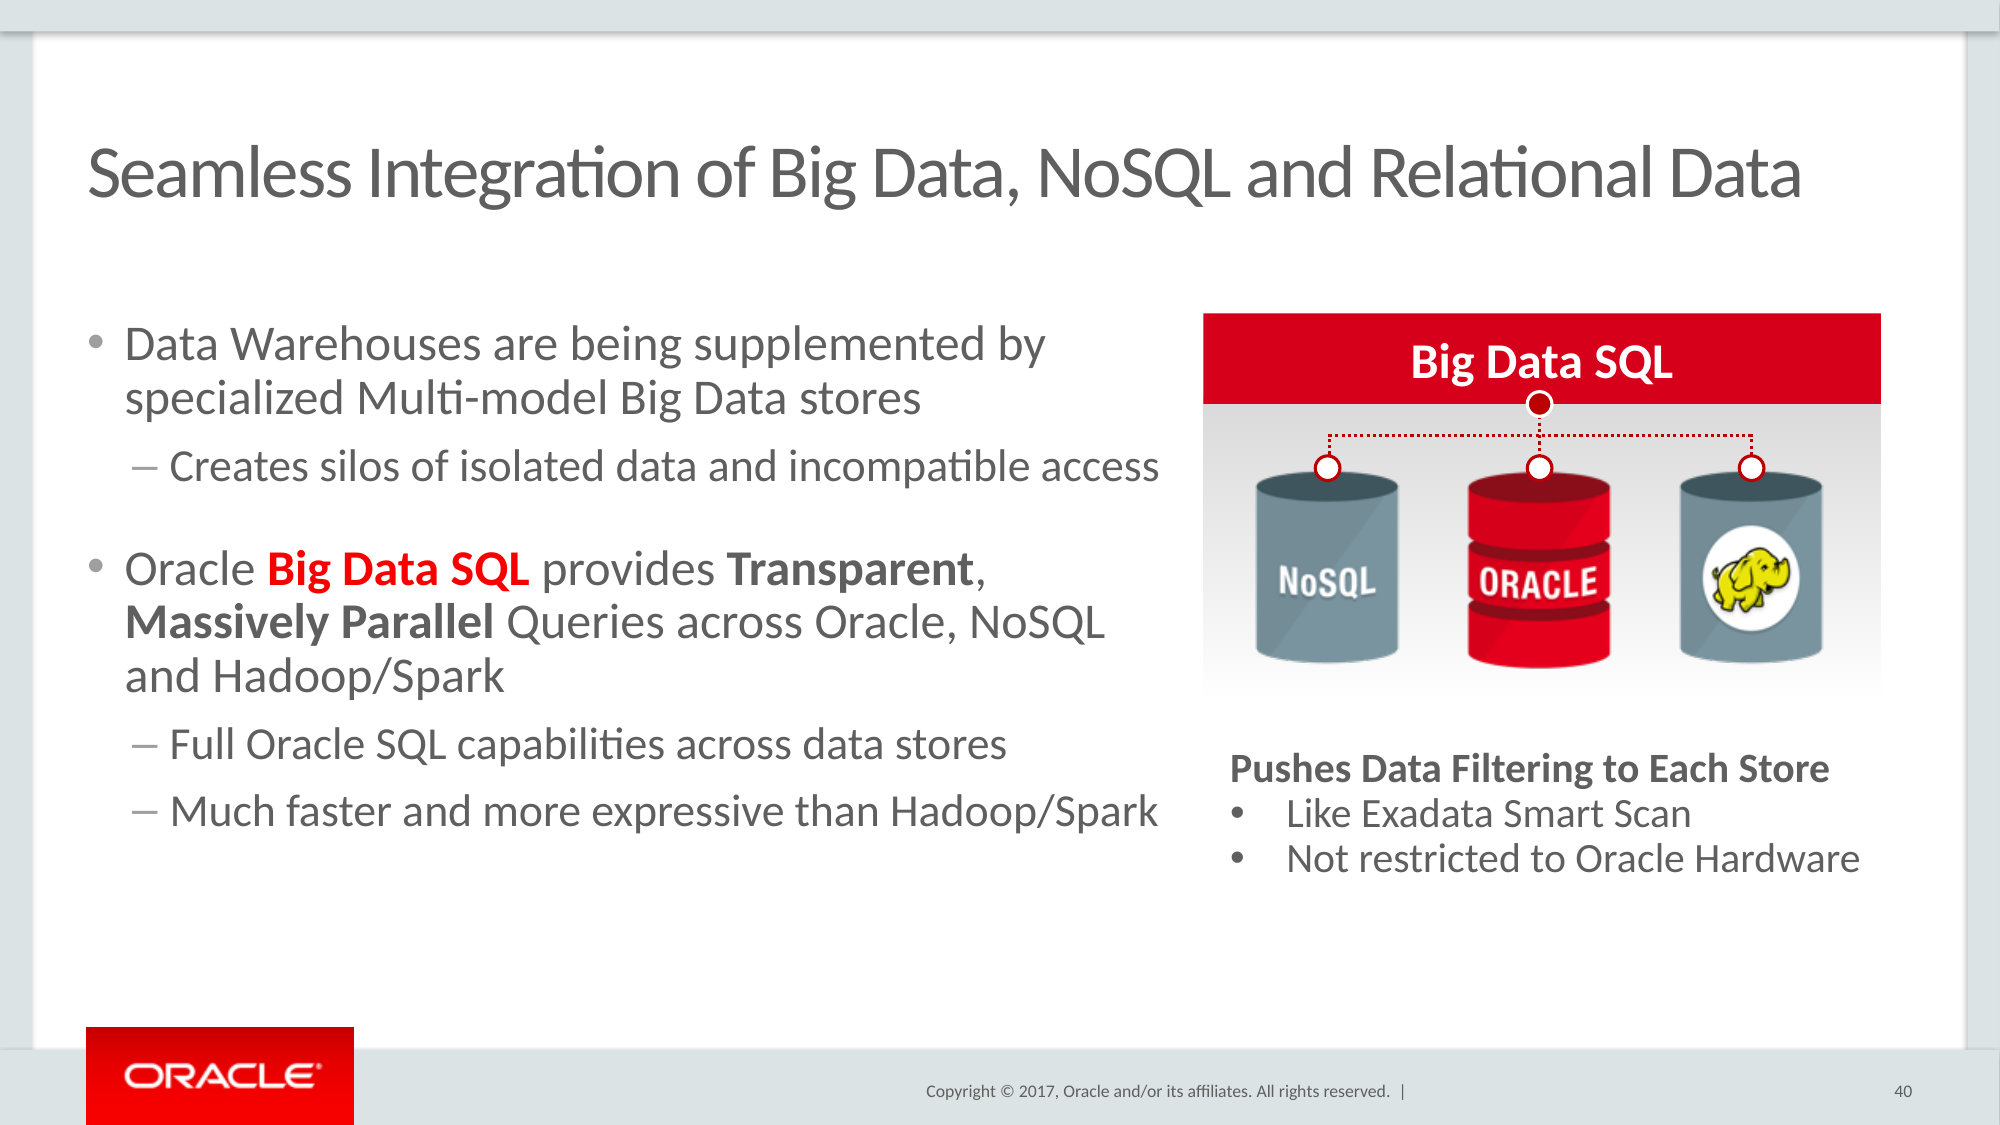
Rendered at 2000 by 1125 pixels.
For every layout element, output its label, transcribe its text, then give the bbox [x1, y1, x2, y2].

picture [86, 1027, 354, 1125]
slide_number 40 [1849, 1075, 1913, 1106]
text_box Pushes Data Filtering to Each Store Like Exadata Smart Scan Not restricted to Oracle Hardware [1229, 747, 1905, 897]
text_box Data Warehouses are being supplemented by specialized Multi-model Big Data stores Creates silos of isolated data and incompatible access Oracle Big Data SQL provides Transparent, Massively Parallel Queries across Oracle, NoSQL and Hadoop/Spark Full Oracle SQL capabilities across data stores Much faster and more expressive than Hadoop/Spark [87, 317, 1193, 968]
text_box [1203, 313, 1882, 700]
title Seamless Integration of Big Data, NoSQL and Relational Data [87, 66, 1913, 213]
